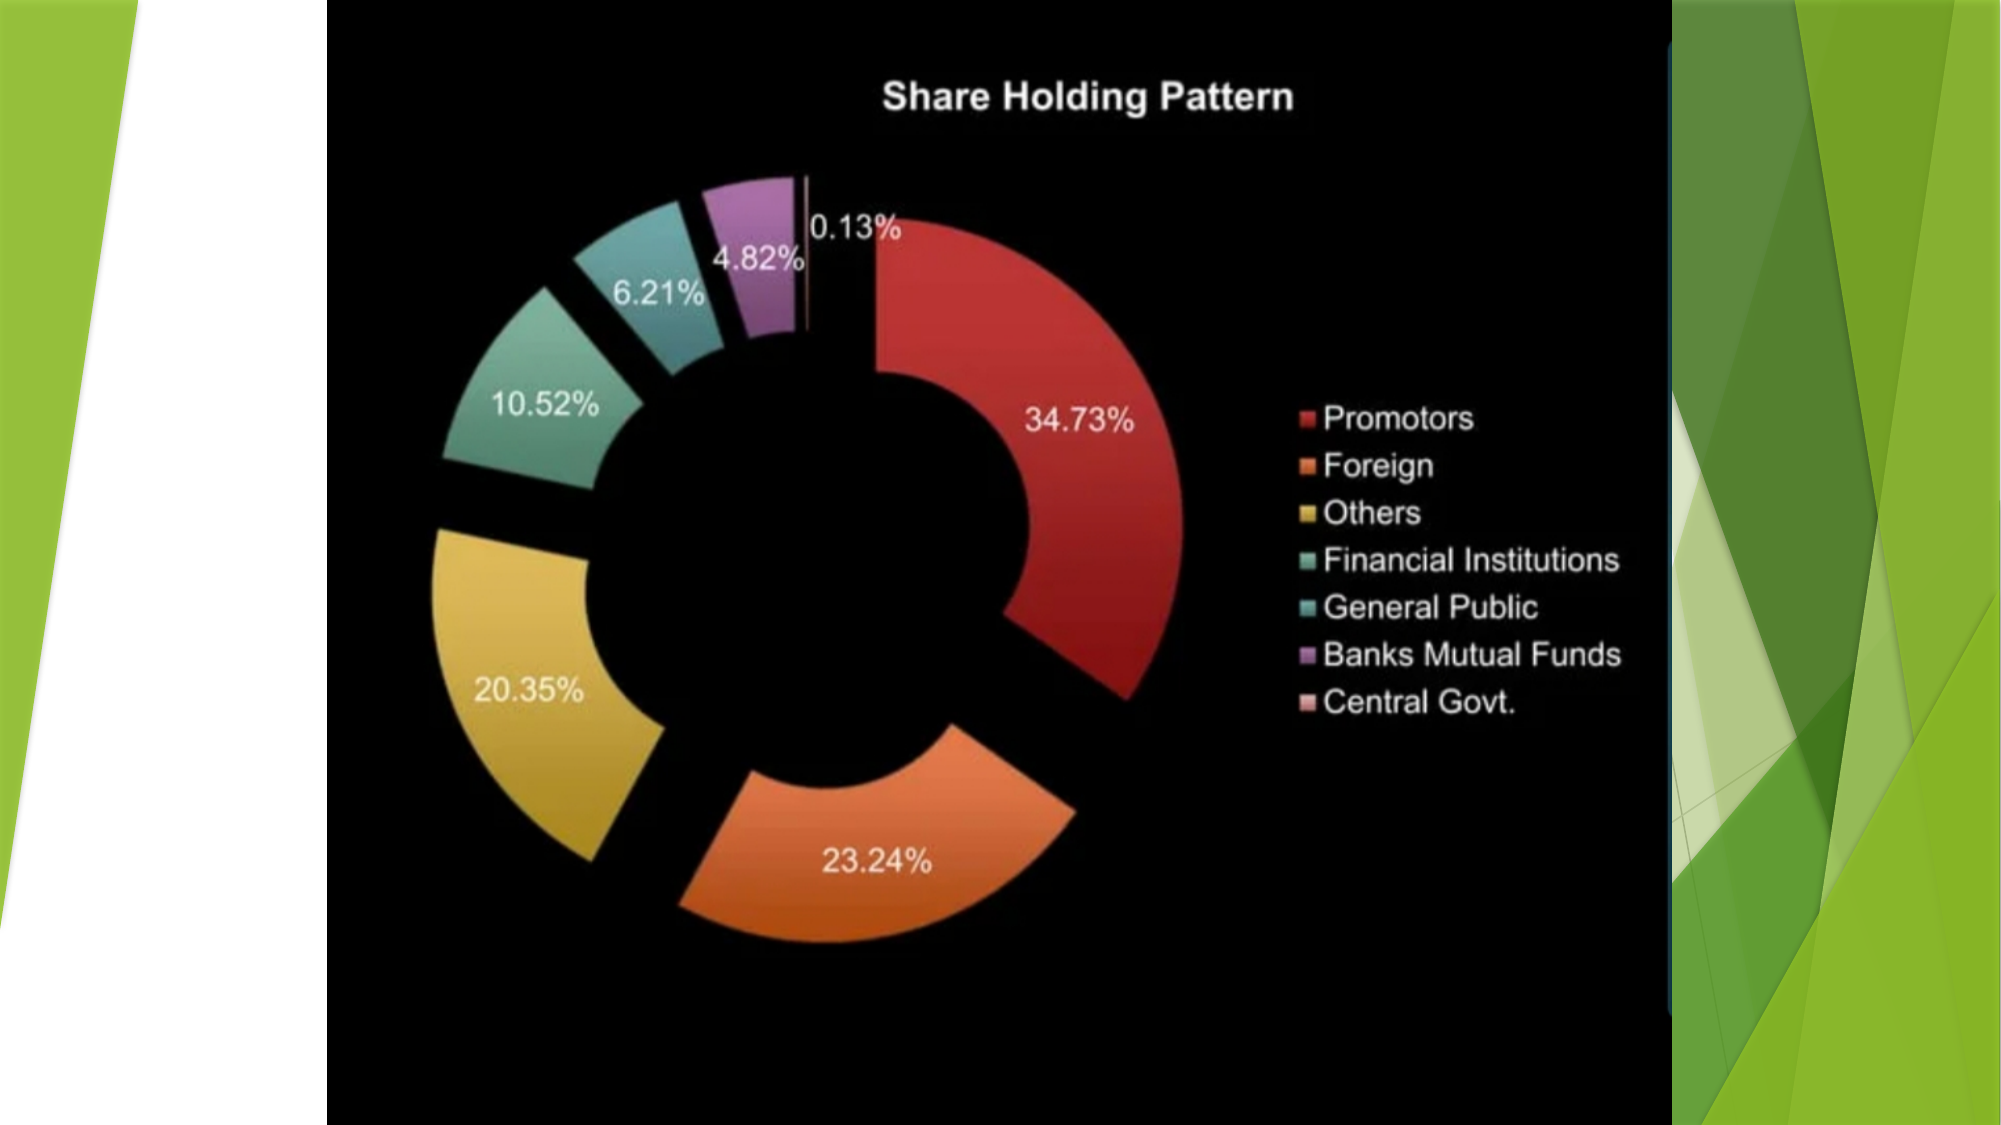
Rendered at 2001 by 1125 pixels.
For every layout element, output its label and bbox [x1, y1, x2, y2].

picture [326, 0, 1673, 1125]
